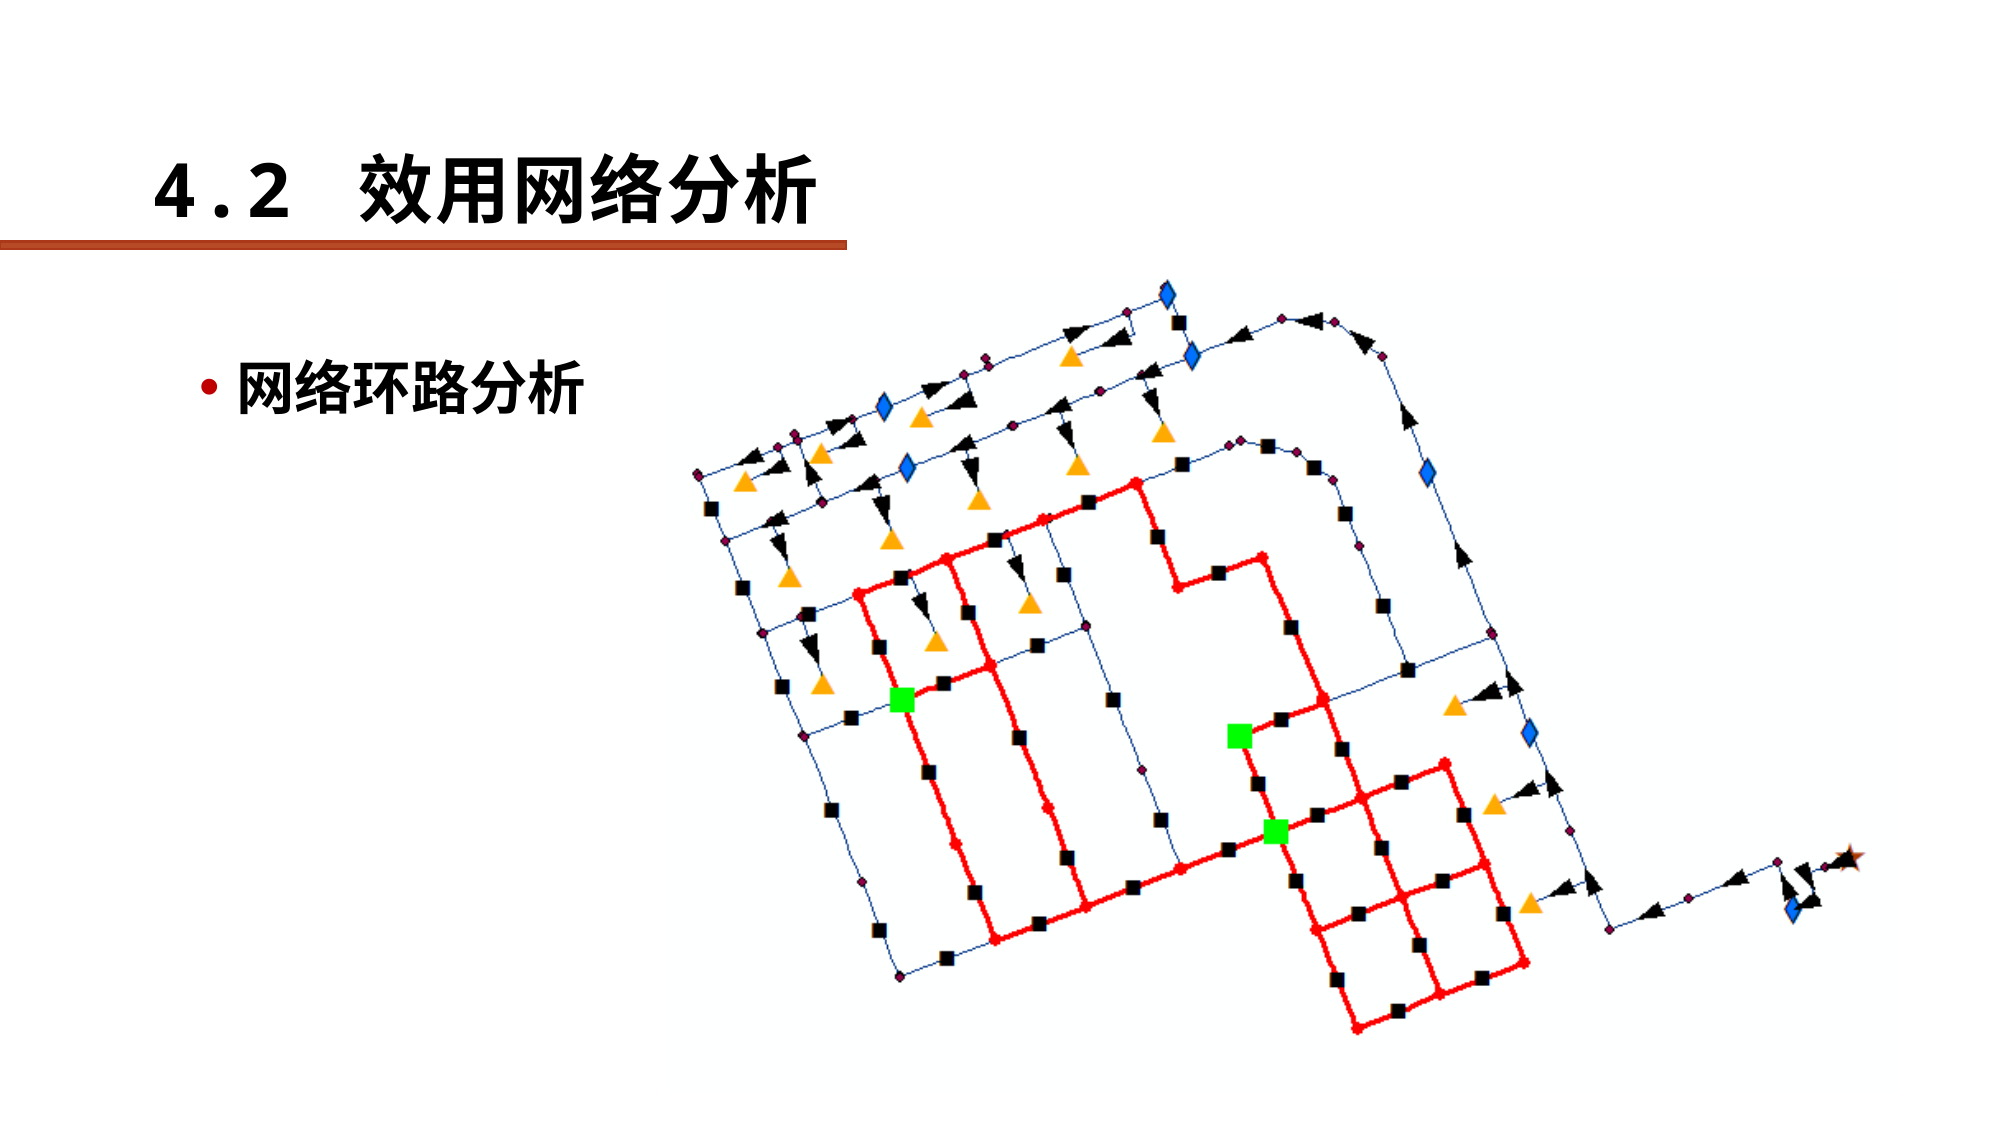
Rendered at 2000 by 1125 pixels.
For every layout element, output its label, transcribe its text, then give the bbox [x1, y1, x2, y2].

picture [668, 278, 1898, 1094]
list 网络环路分析 [184, 326, 668, 1002]
title 4.2 效用网络分析 [137, 16, 1638, 242]
